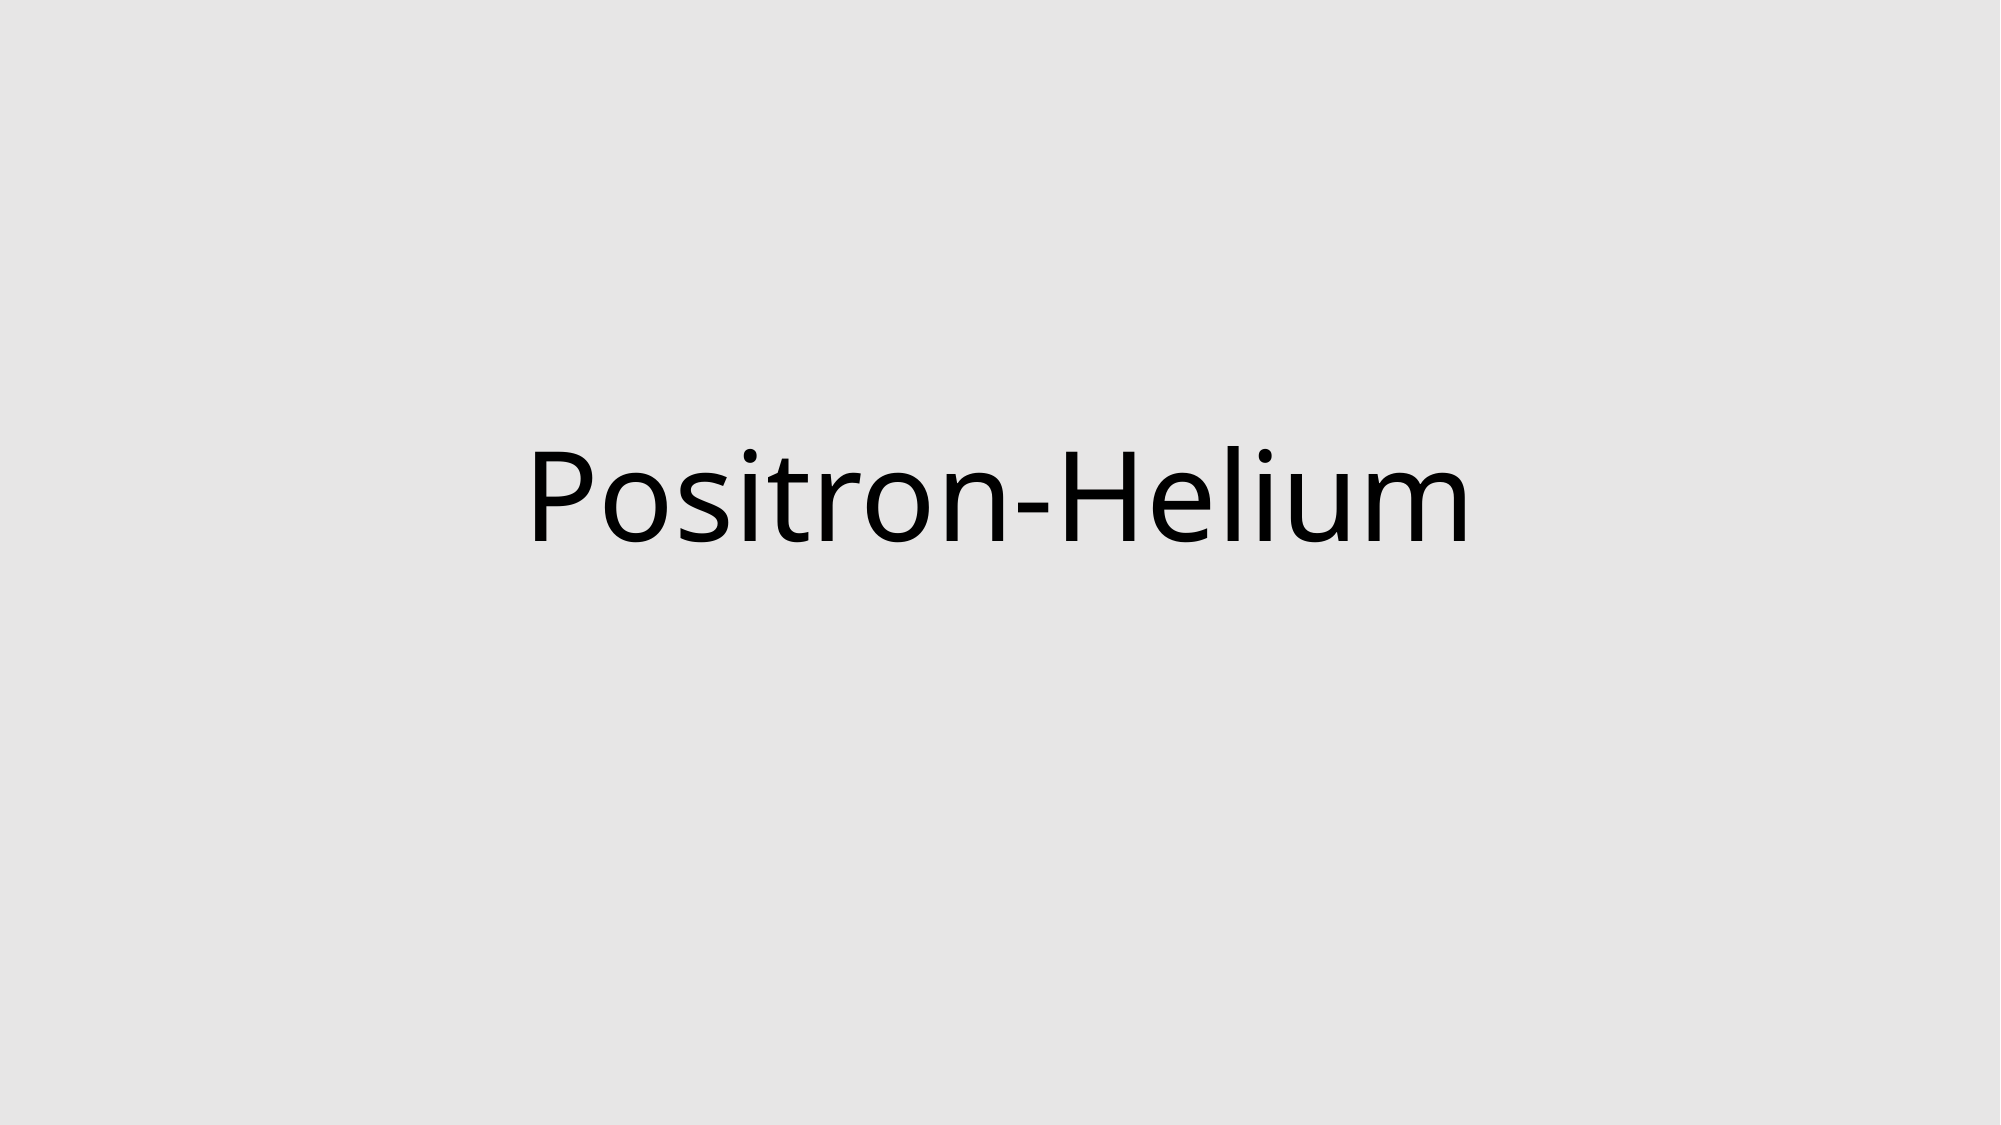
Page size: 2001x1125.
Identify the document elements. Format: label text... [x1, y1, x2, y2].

title Positron-Helium [249, 184, 1750, 576]
